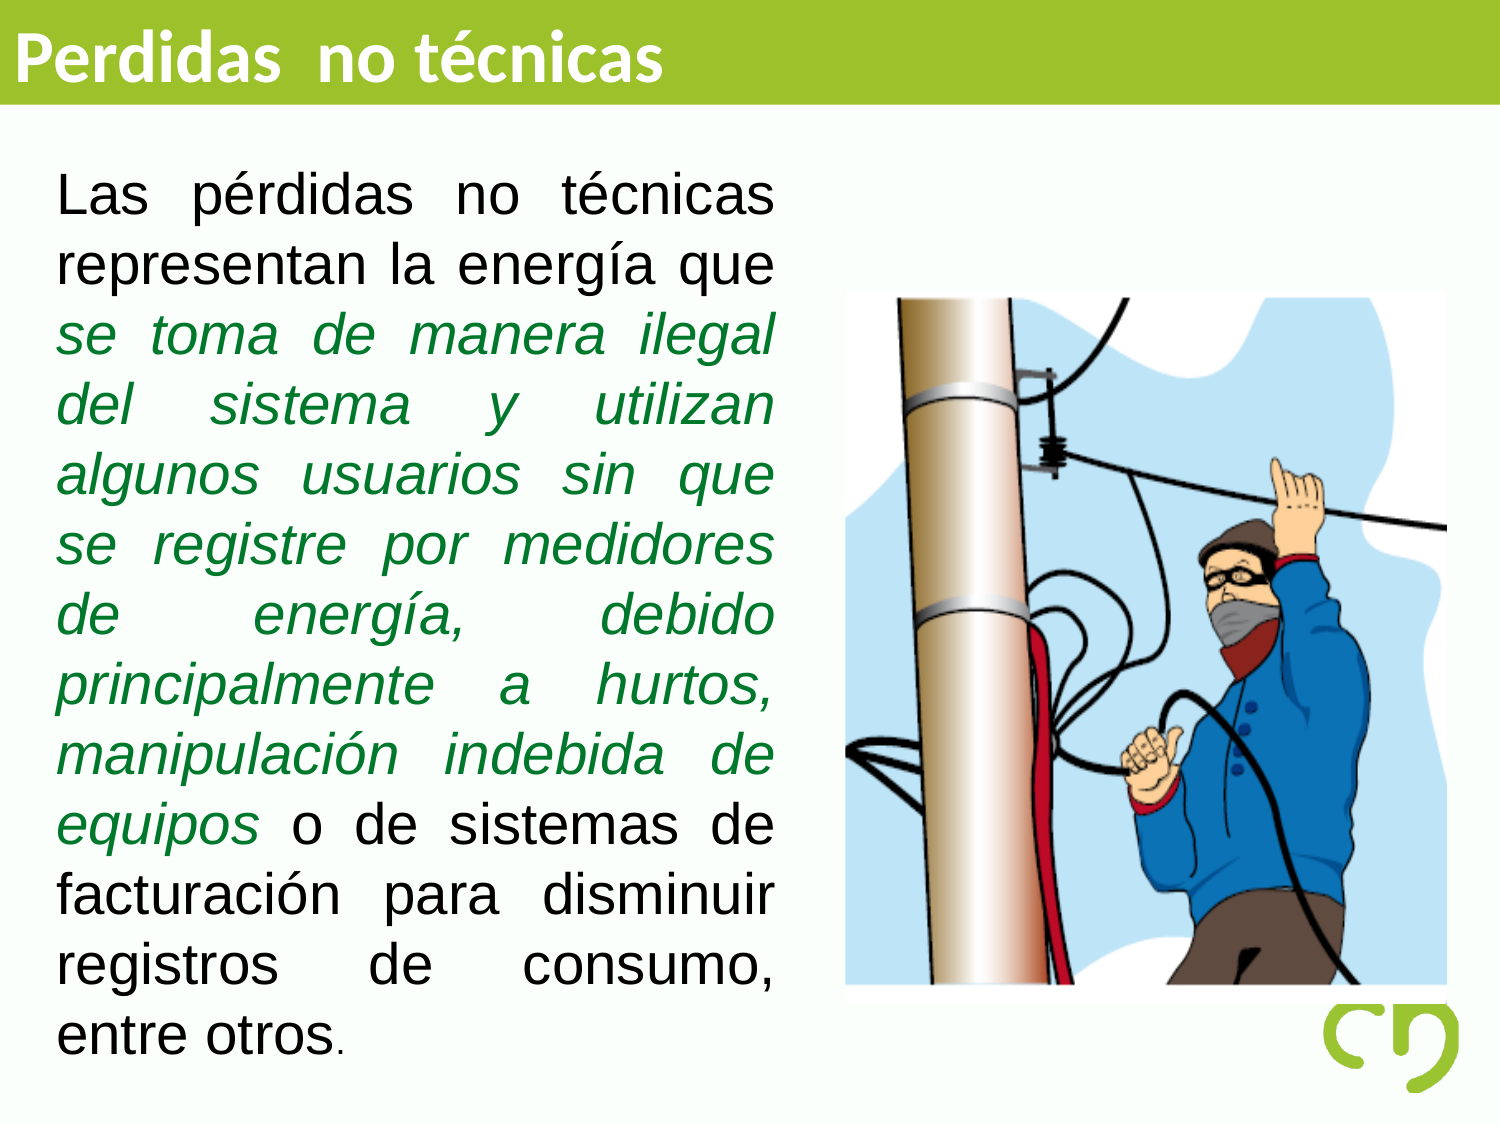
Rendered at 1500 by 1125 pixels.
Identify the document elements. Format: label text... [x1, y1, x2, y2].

text_box Las pérdidas no técnicas representan la energía que se toma de manera ilegal del sistema y utilizan algunos usuarios sin que se registre por medidores de energía, debido principalmente a hurtos, manipulación indebida de equipos o de sistemas de facturación para disminuir registros de consumo, entre otros. [41, 149, 792, 1074]
text_box Perdidas no técnicas [0, 0, 1500, 105]
picture [844, 290, 1448, 1004]
